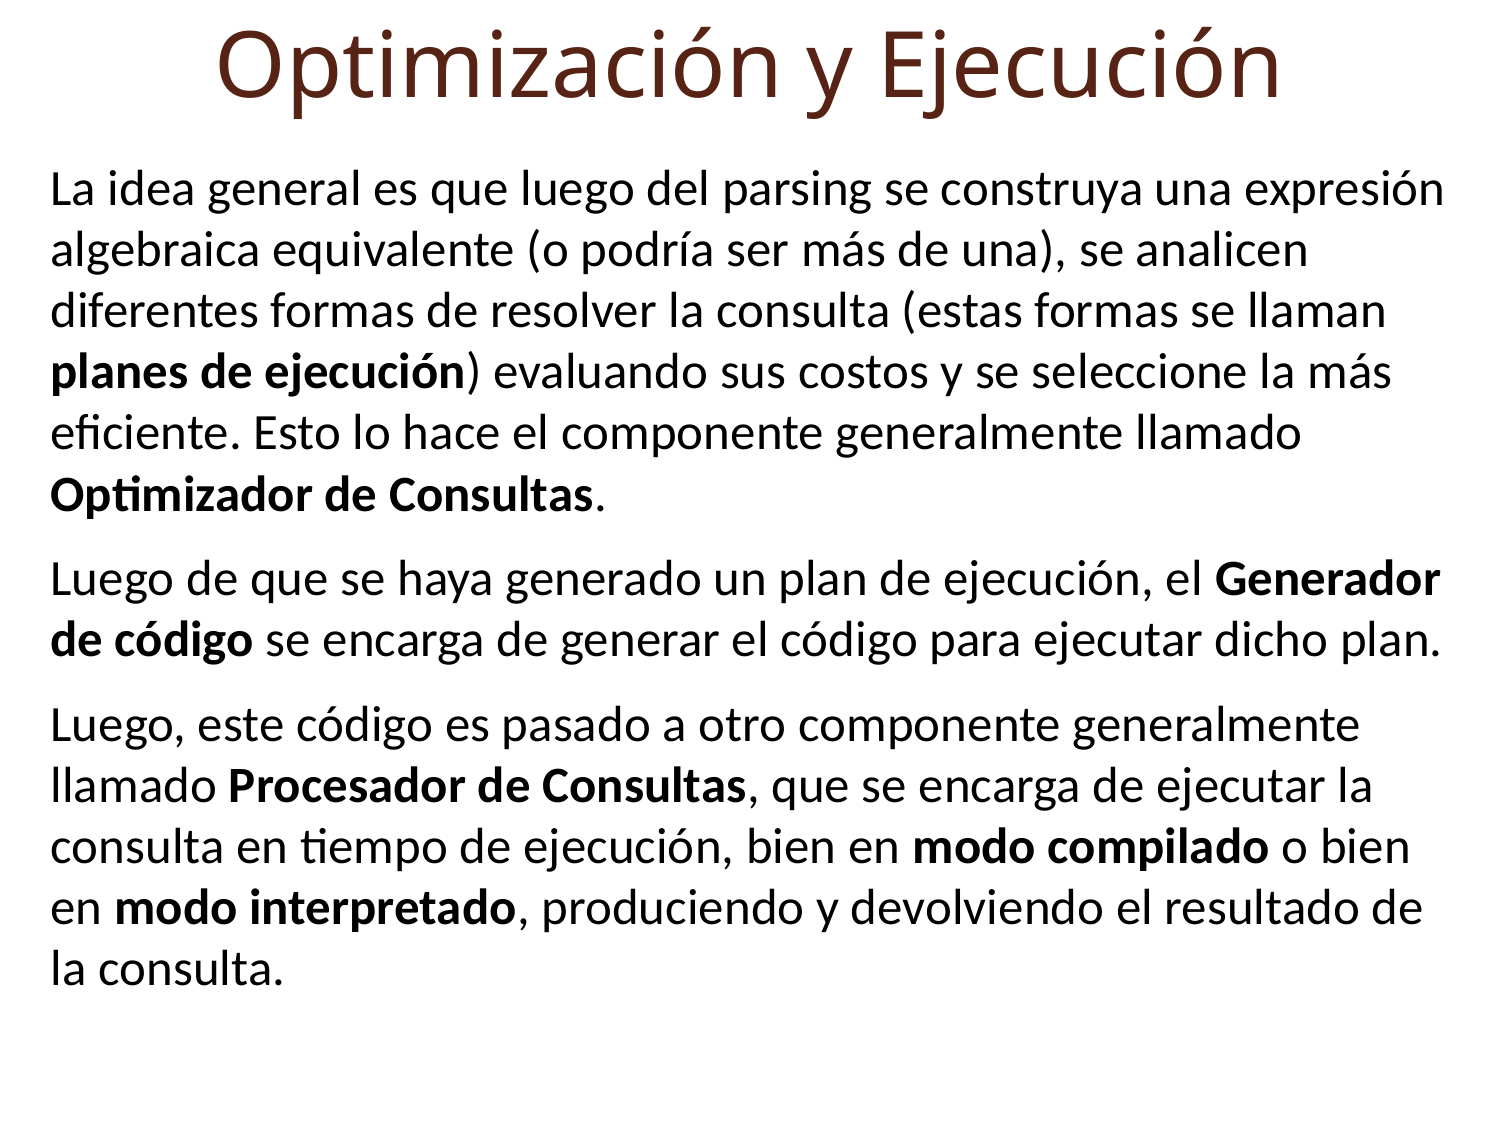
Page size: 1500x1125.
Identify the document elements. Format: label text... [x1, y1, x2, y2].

text_box La idea general es que luego del parsing se construya una expresión algebraica equivalente (o podría ser más de una), se analicen diferentes formas de resolver la consulta (estas formas se llaman planes de ejecución) evaluando sus costos y se seleccione la más eficiente. Esto lo hace el componente generalmente llamado Optimizador de Consultas. Luego de que se haya generado un plan de ejecución, el Generador de código se encarga de generar el código para ejecutar dicho plan. Luego, este código es pasado a otro componente generalmente llamado Procesador de Consultas, que se encarga de ejecutar la consulta en tiempo de ejecución, bien en modo compilado o bien en modo interpretado, produciendo y devolviendo el resultado de la consulta. [35, 146, 1465, 1073]
text_box Optimización y Ejecución [0, 0, 1500, 122]
